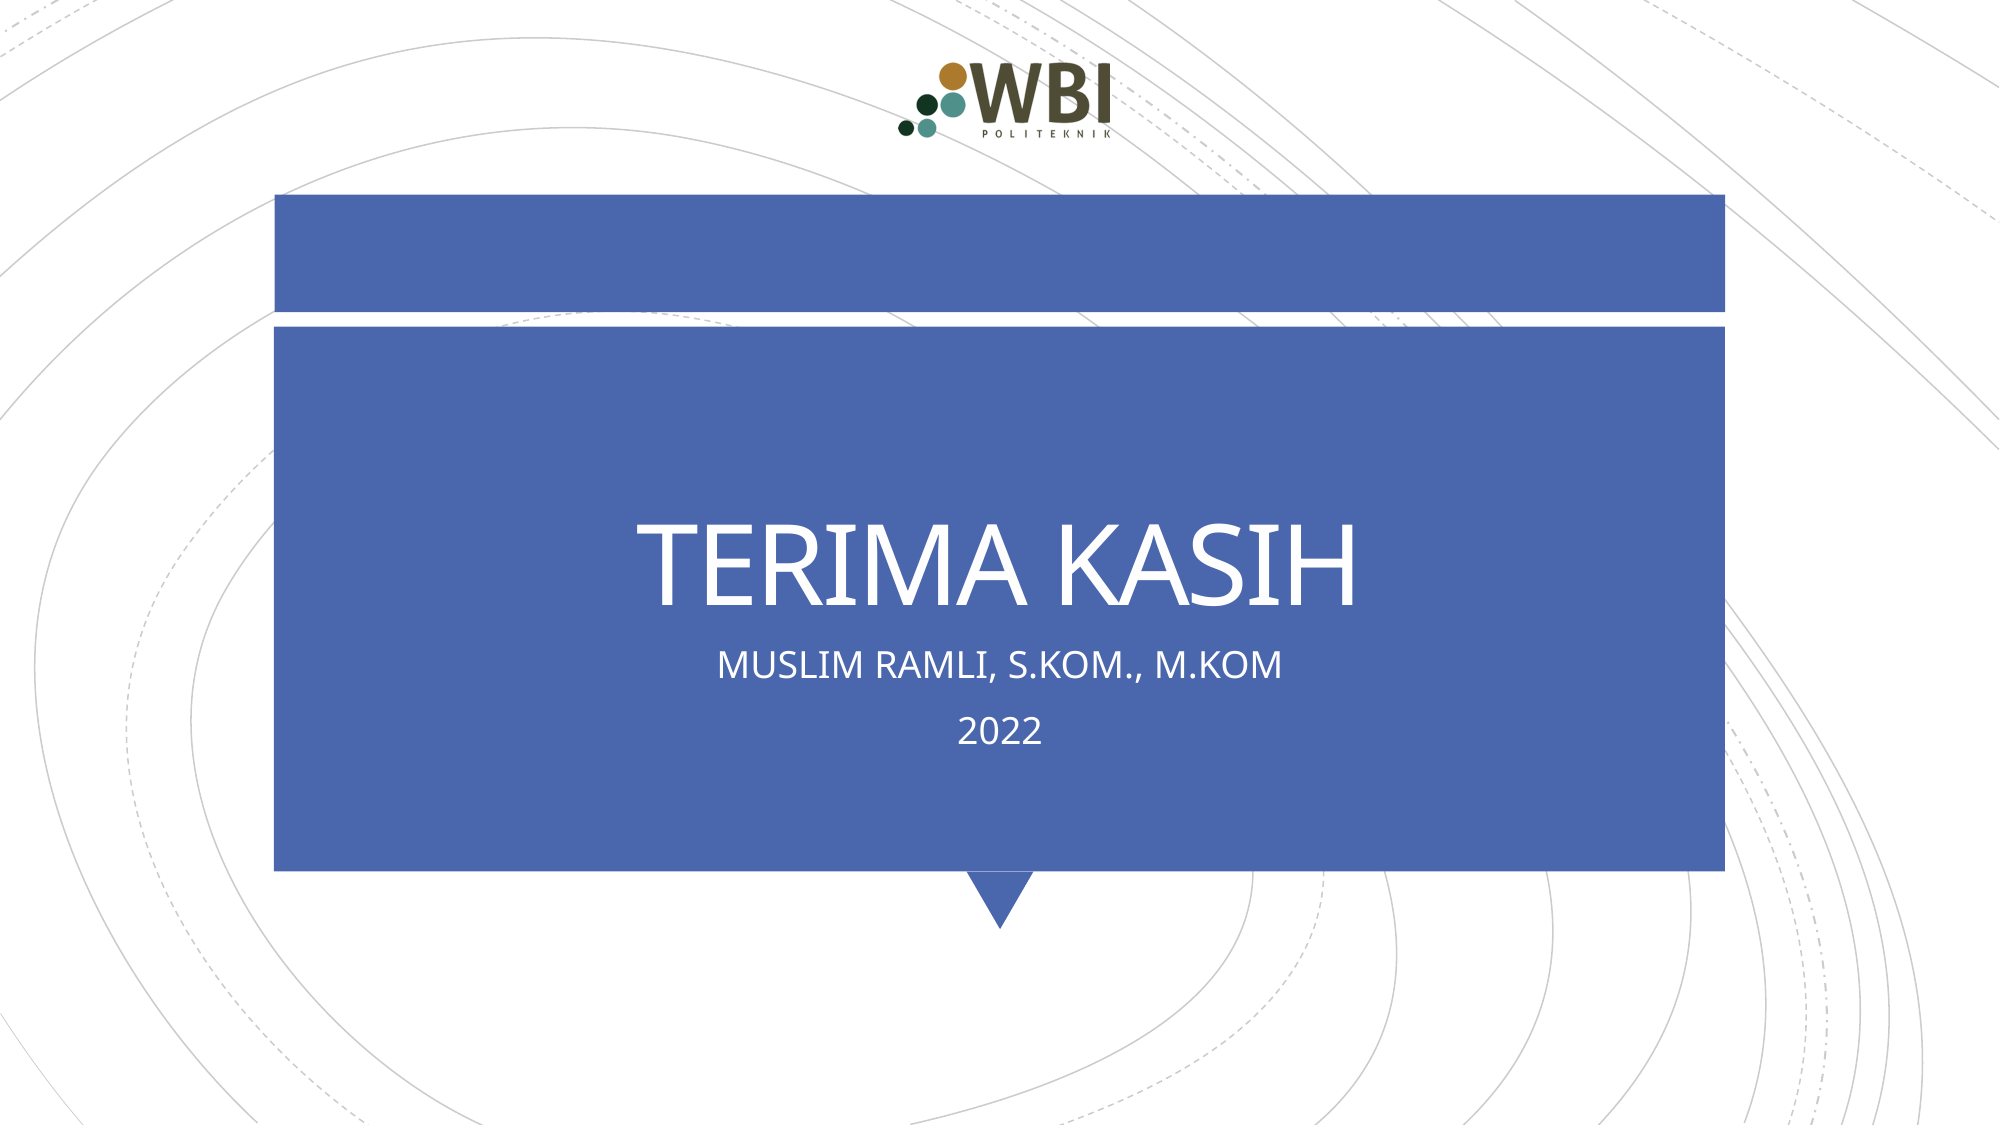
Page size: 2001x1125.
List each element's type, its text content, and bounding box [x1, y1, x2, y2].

subtitle MUSLIM RAMLI, S.KOM., M.KOM 2022 [288, 640, 1712, 858]
picture [878, 49, 1122, 154]
title TERIMA KASIH [288, 340, 1713, 628]
